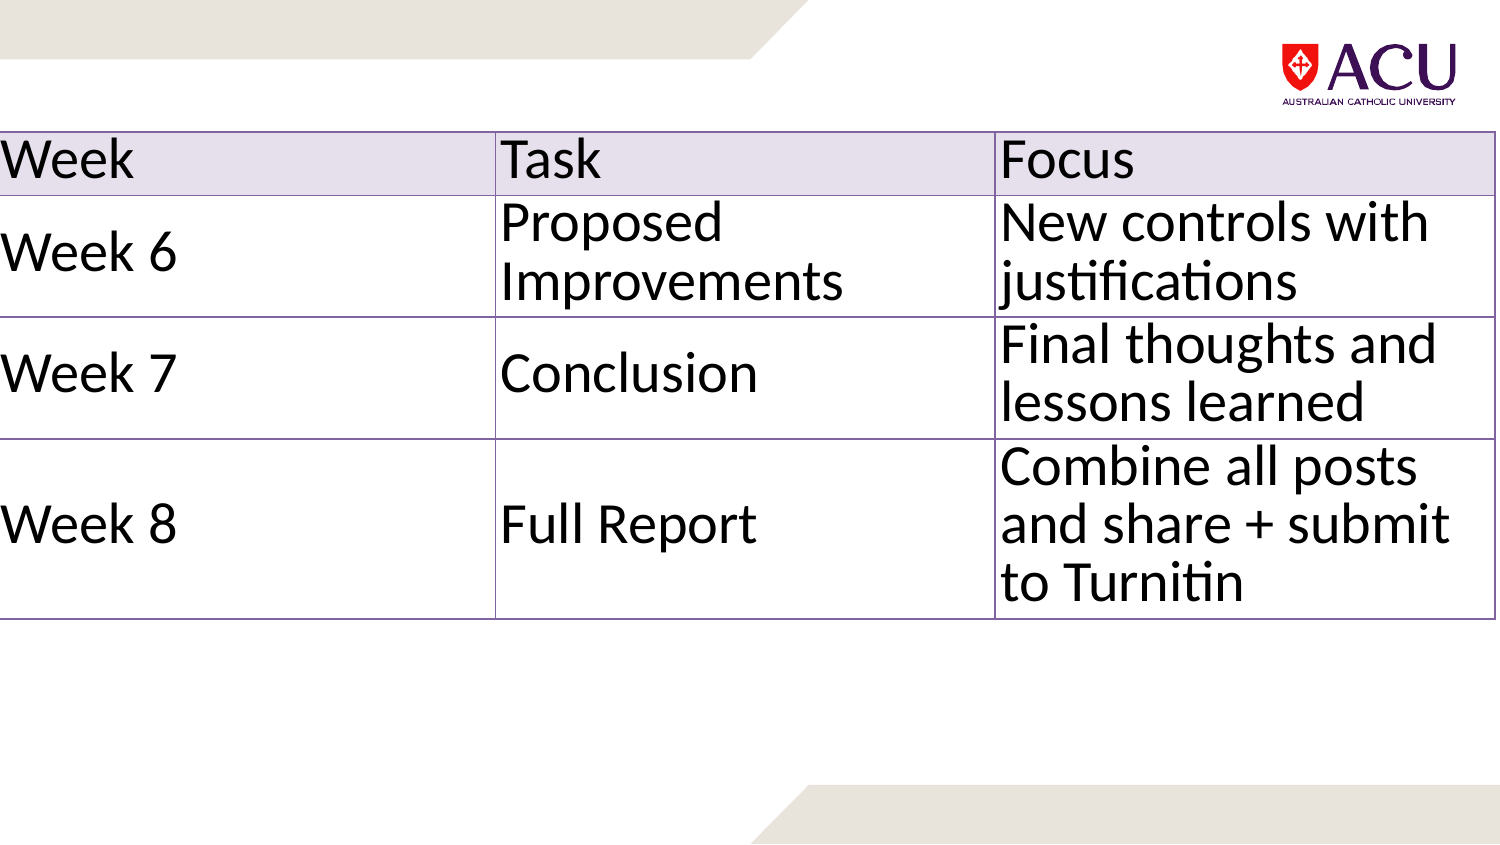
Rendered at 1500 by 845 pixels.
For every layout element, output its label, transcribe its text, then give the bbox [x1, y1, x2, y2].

table_cell Final thoughts and lessons learned [996, 318, 1494, 438]
table_cell Full Report [496, 440, 994, 618]
table_cell Proposed Improvements [496, 196, 994, 316]
table_header Task [496, 133, 994, 195]
table_cell Combine all posts and share + submit to Turnitin [996, 440, 1494, 618]
table_cell Week 6 [0, 196, 495, 316]
table_cell Week 7 [0, 318, 495, 438]
table_header Focus [996, 133, 1494, 195]
picture [1288, 49, 1312, 80]
table_header Week [0, 133, 495, 195]
table_cell Week 8 [0, 440, 495, 618]
table_cell New controls with justifications [996, 196, 1494, 316]
table_cell Conclusion [496, 318, 994, 438]
